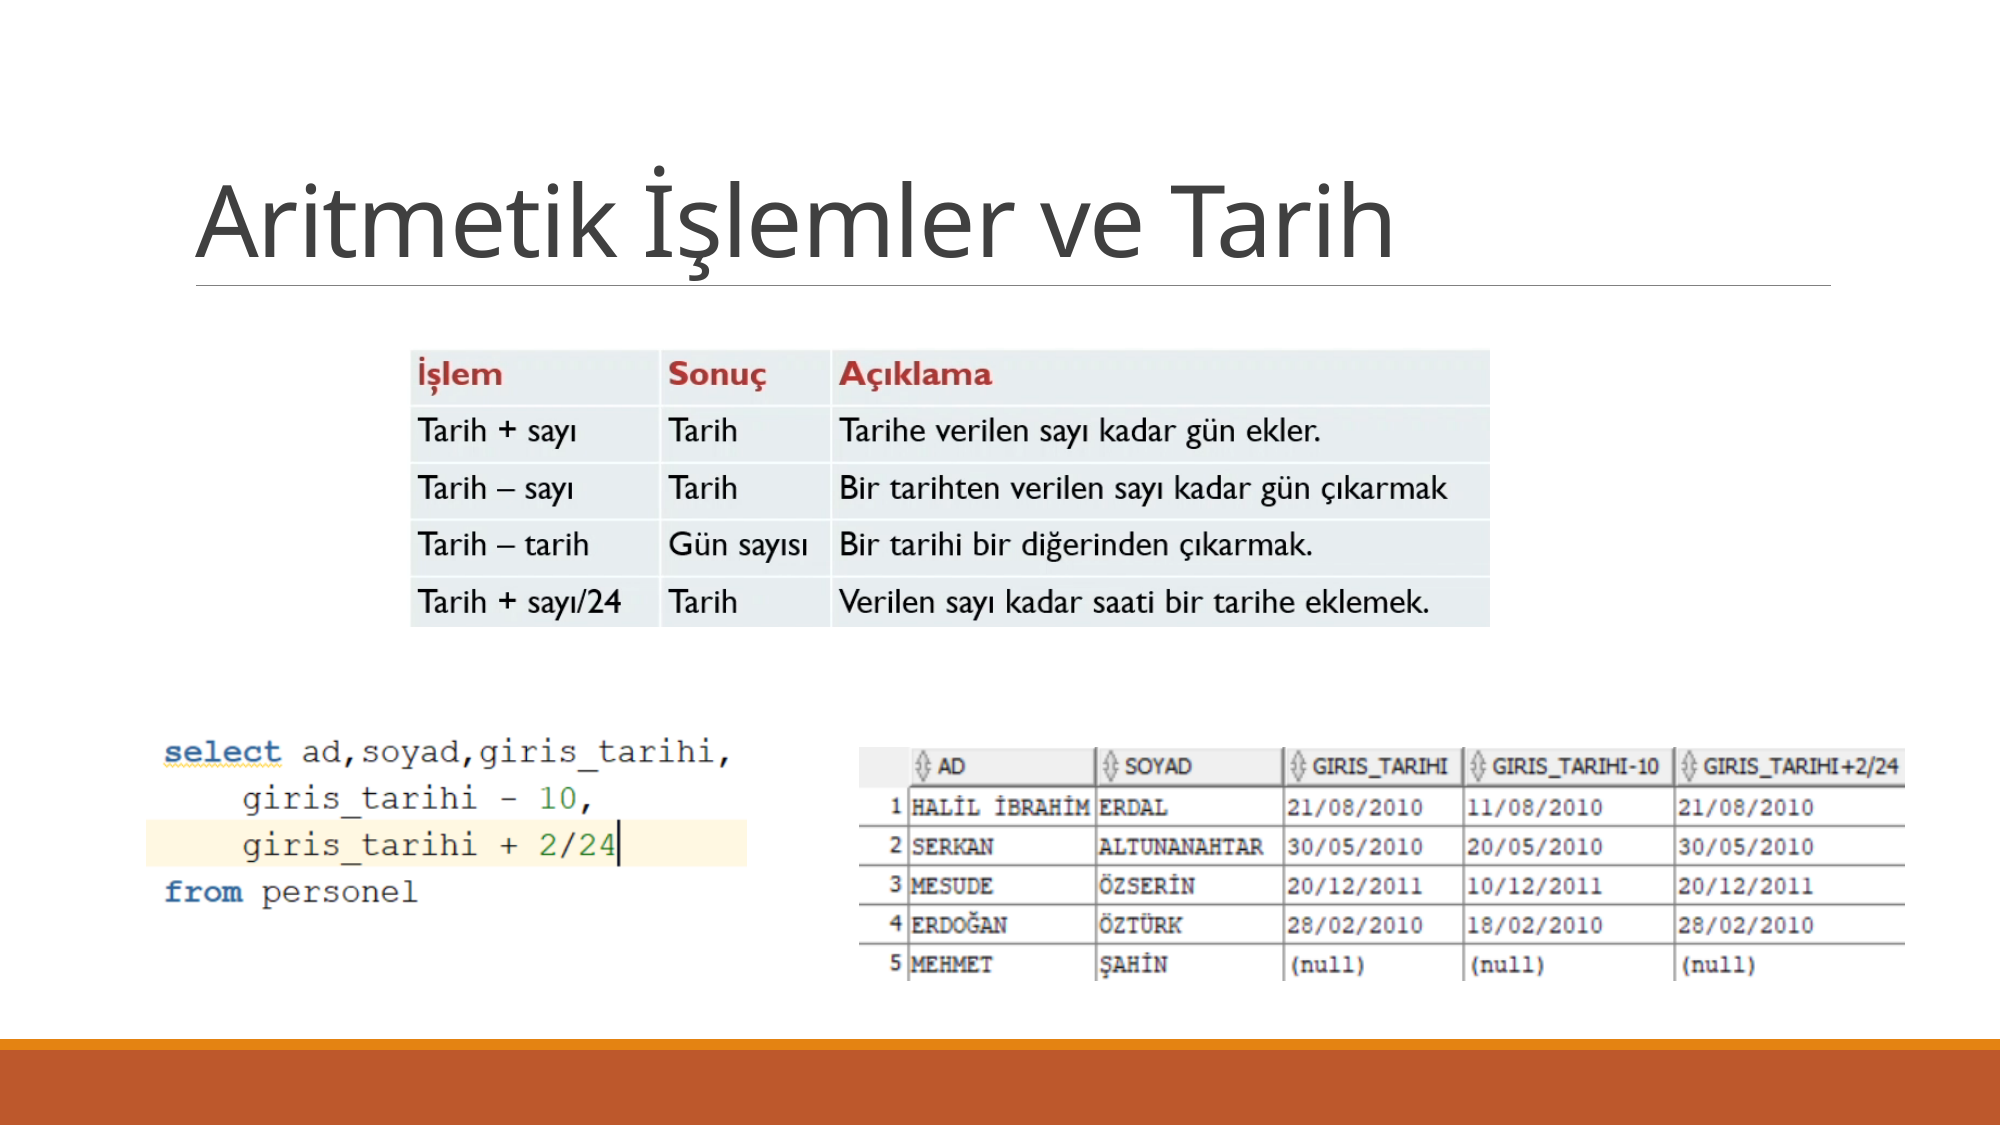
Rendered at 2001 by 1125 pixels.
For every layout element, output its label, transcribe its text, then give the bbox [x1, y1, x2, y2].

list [407, 346, 1491, 628]
picture [146, 716, 747, 939]
picture [858, 747, 1906, 982]
title Aritmetik İşlemler ve Tarih [180, 47, 1830, 285]
